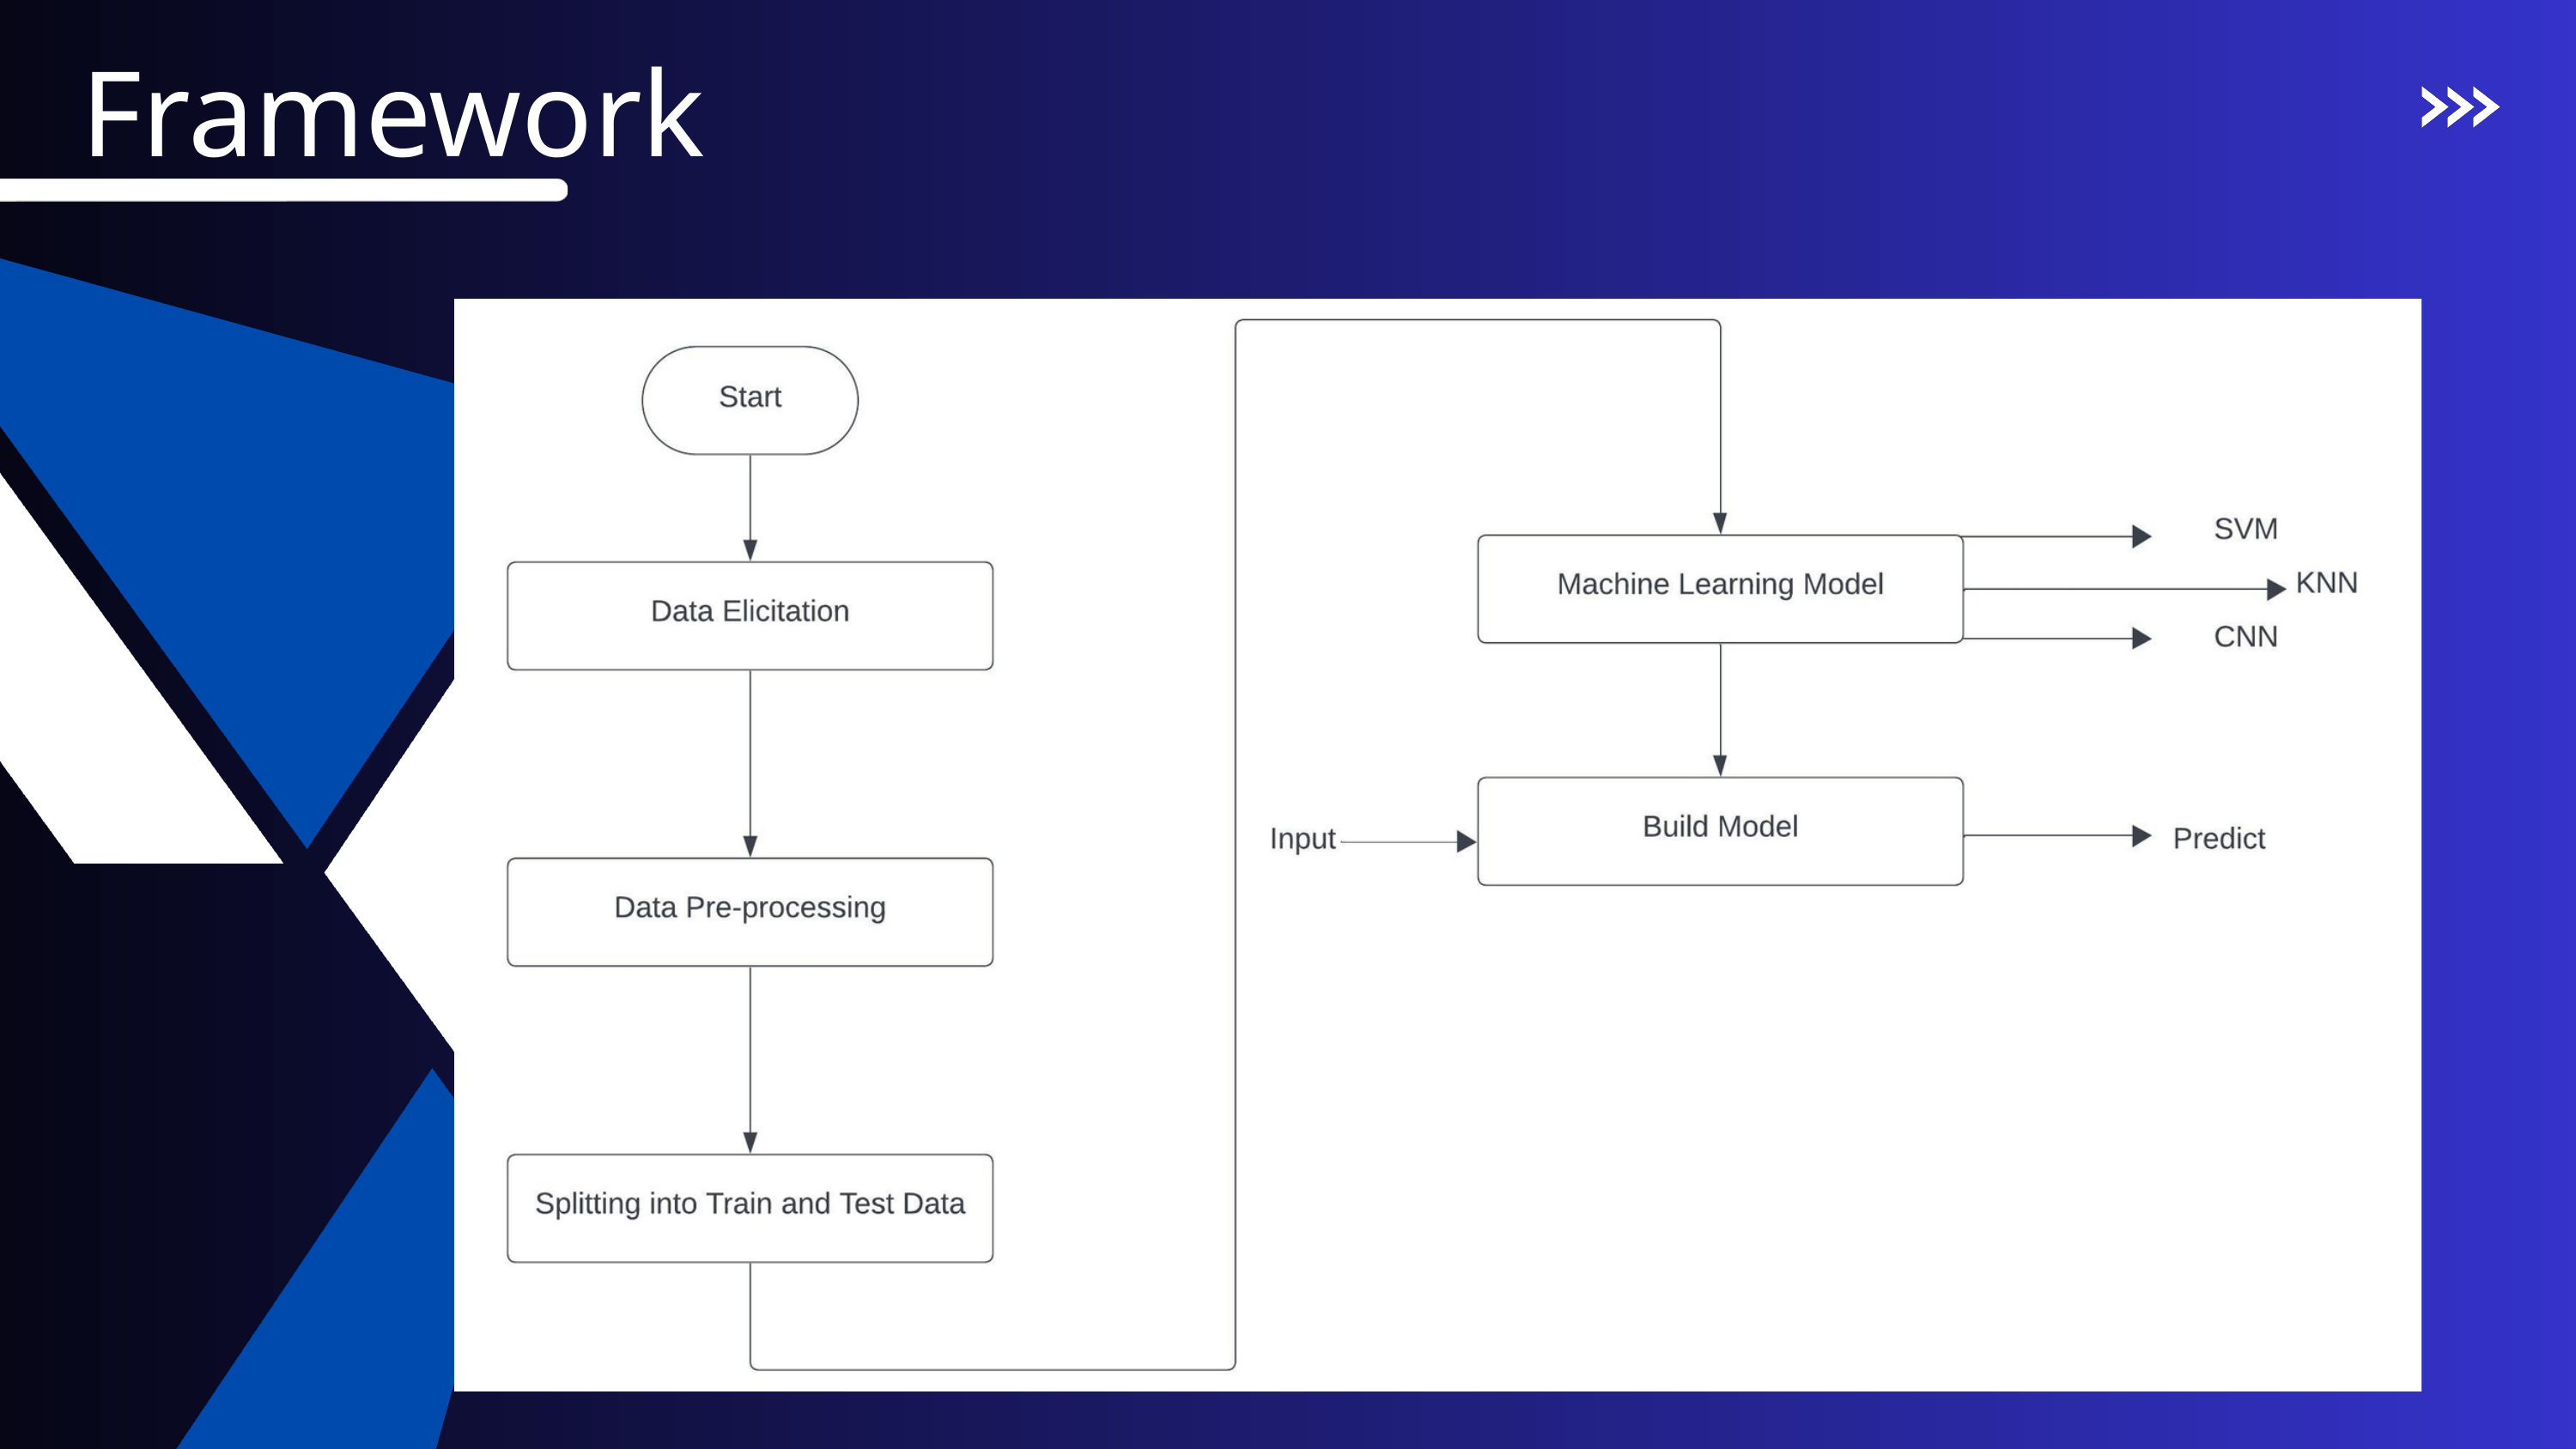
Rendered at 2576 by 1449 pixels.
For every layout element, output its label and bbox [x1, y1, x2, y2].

text_box [0, 0, 2576, 1449]
